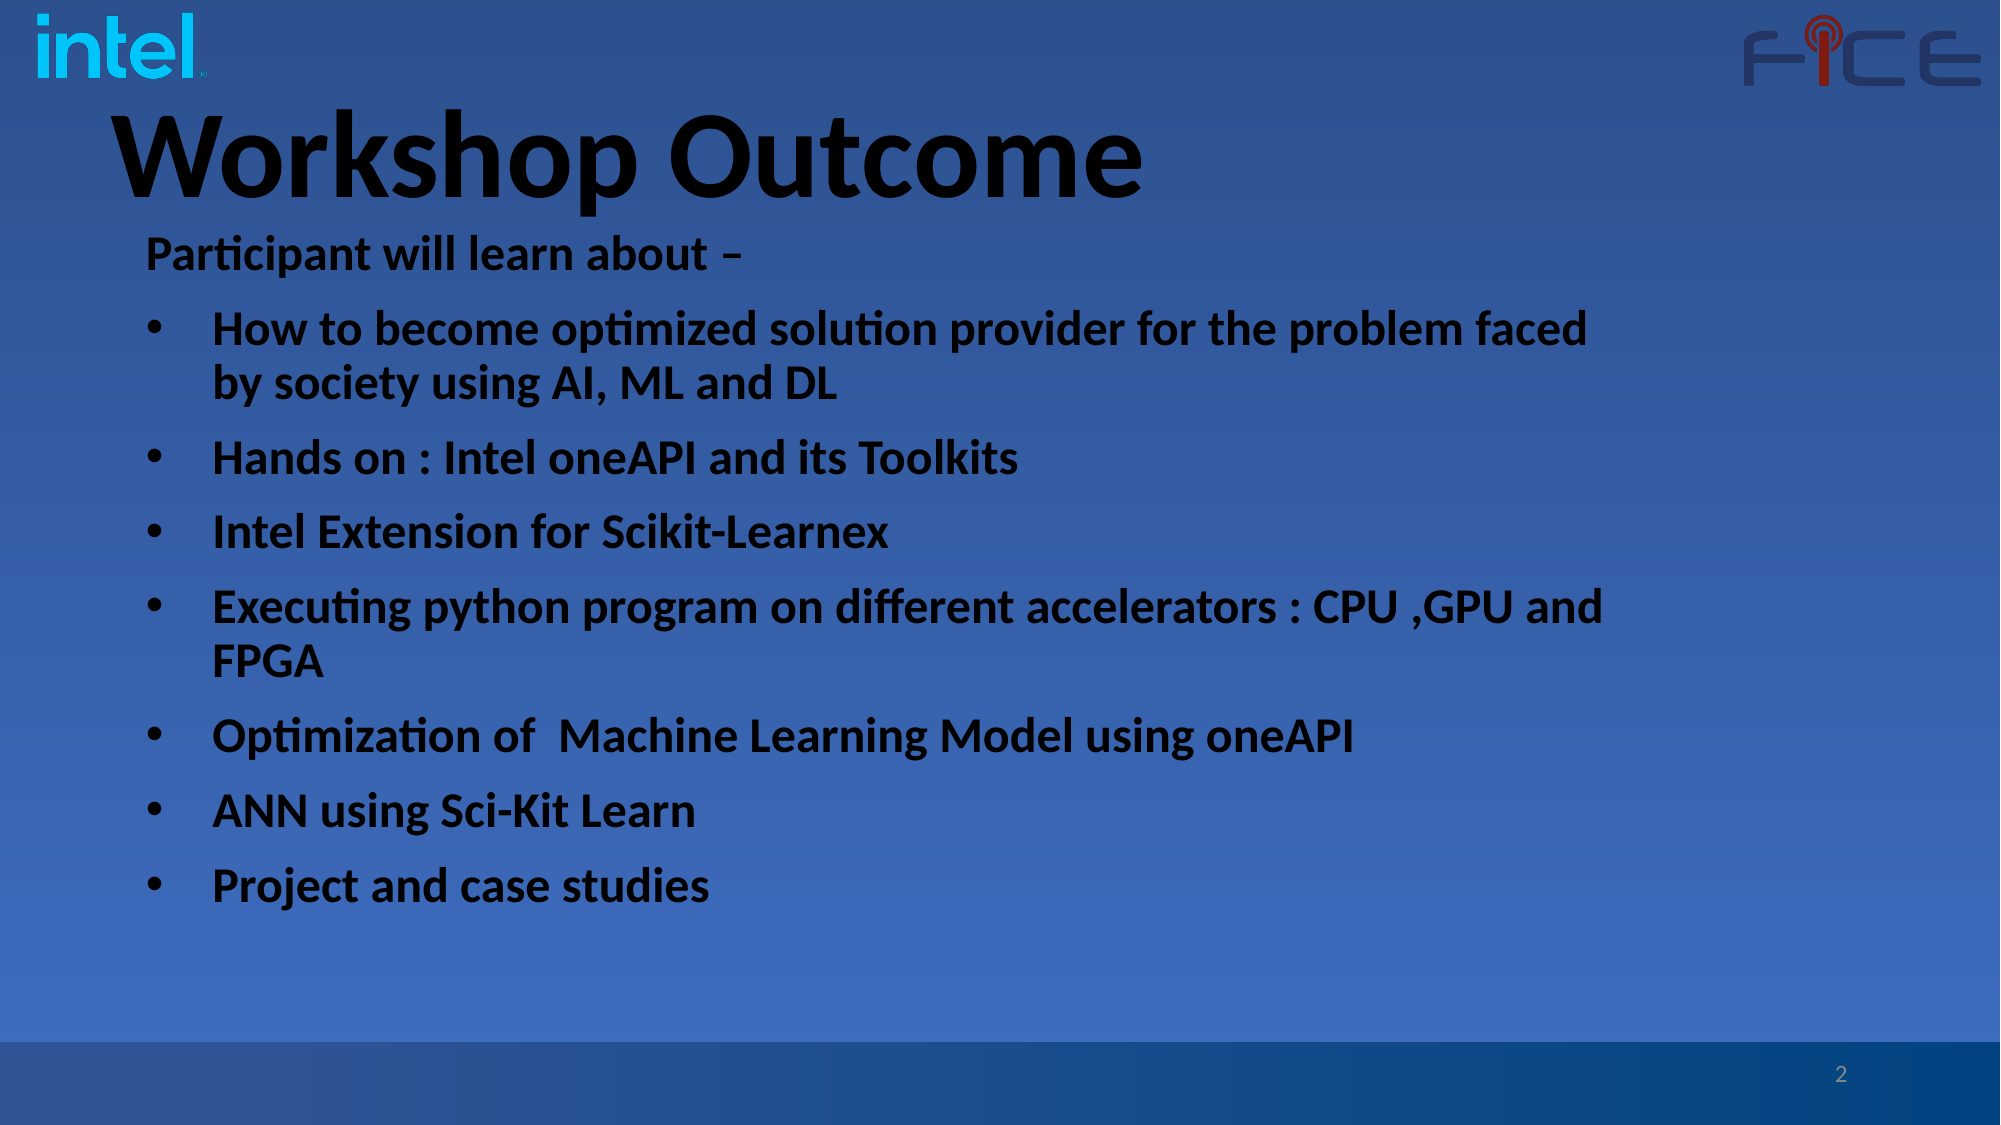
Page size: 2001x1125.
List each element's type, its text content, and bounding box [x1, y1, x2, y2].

subtitle Participant will learn about – How to become optimized solution provider for the problem faced by society using AI, ML and DL Hands on : Intel oneAPI and its Toolkits Intel Extension for Scikit-Learnex Executing python program on different accelerators : CPU ,GPU and FPGA Optimization of Machine Learning Model using oneAPI ANN using Sci-Kit Learn Project and case studies [122, 219, 1621, 875]
slide_number 2 [1412, 1042, 1863, 1103]
picture [142, 43, 163, 51]
title Workshop Outcome [95, 67, 1596, 233]
picture [35, 11, 208, 80]
picture [1744, 15, 1981, 86]
